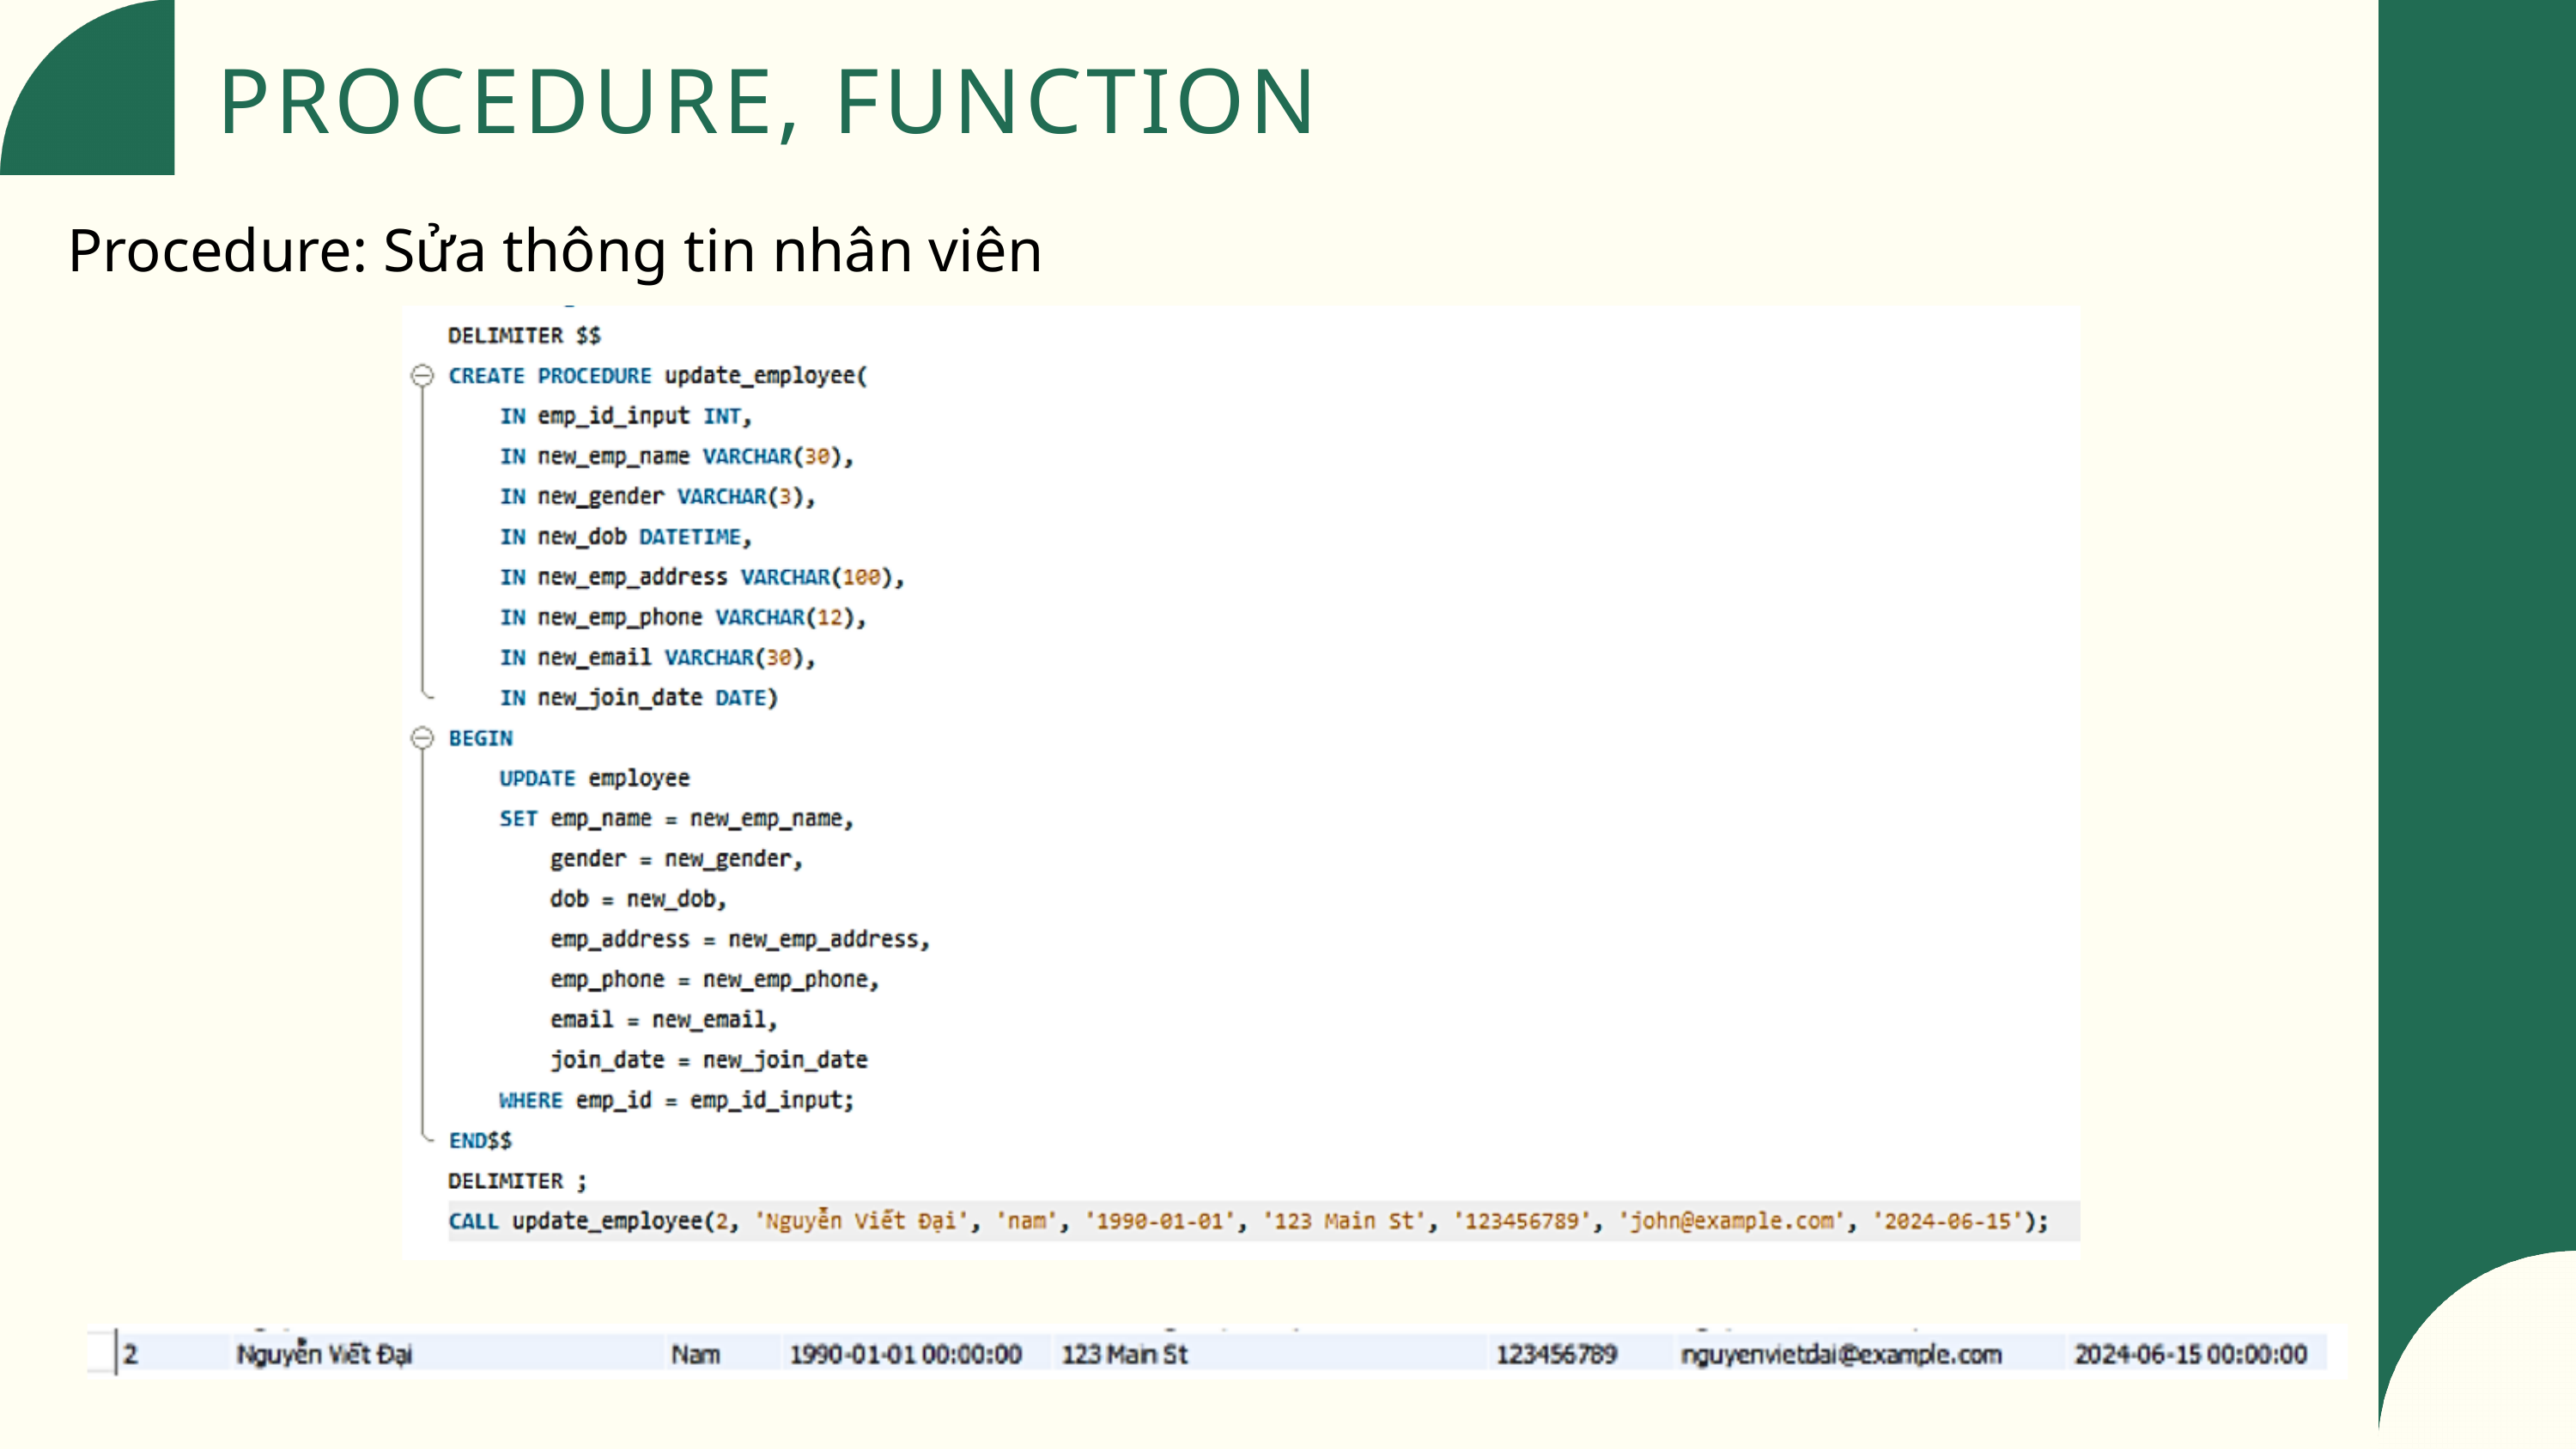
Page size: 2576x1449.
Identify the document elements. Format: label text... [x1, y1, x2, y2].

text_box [2378, 0, 2576, 1449]
text_box [87, 1324, 2348, 1379]
text_box [0, 0, 175, 175]
text_box PROCEDURE, FUNCTION [216, 26, 1552, 151]
text_box [402, 306, 2081, 1260]
text_box Procedure: Sửa thông tin nhân viên [67, 190, 2348, 284]
